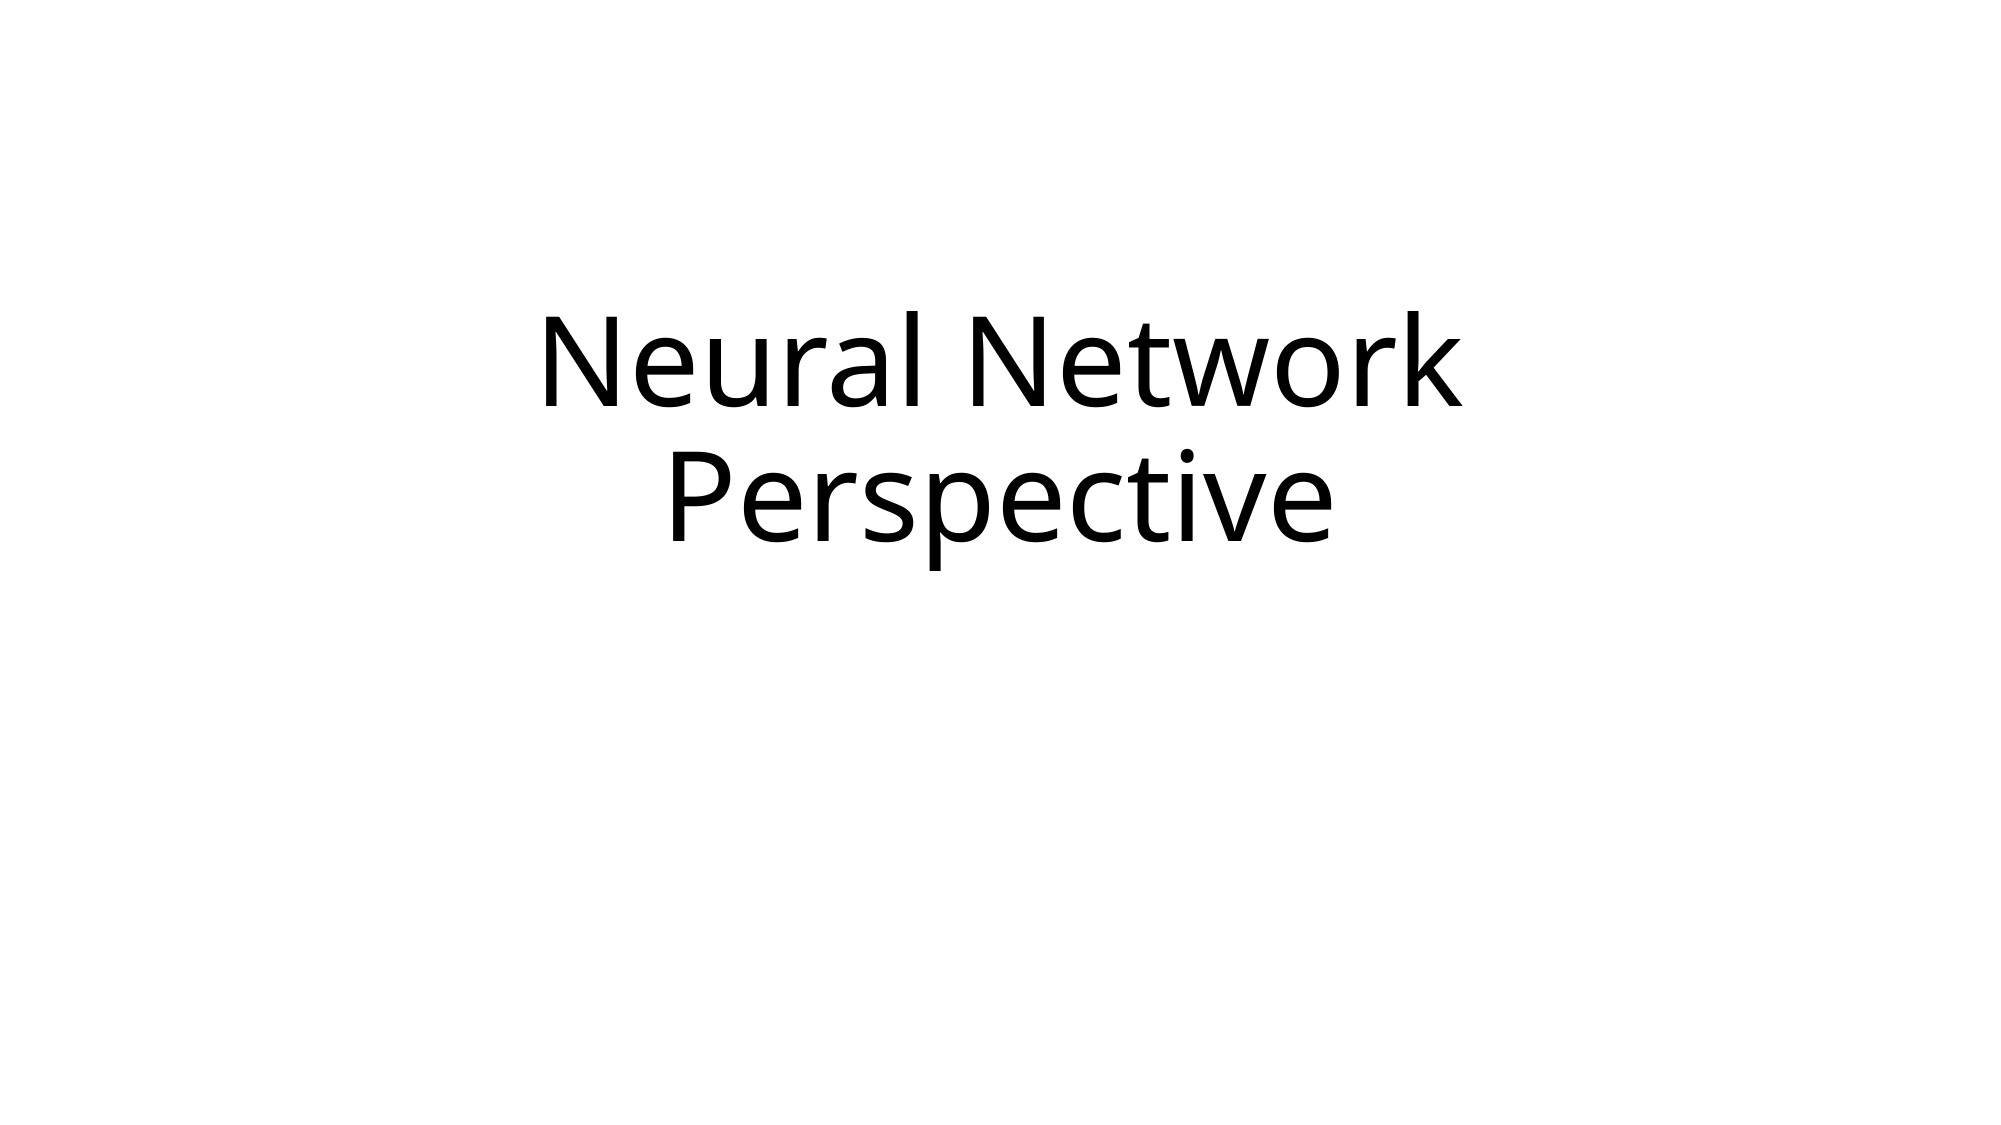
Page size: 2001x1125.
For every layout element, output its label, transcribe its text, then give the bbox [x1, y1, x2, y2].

title Neural Network Perspective [249, 184, 1750, 576]
